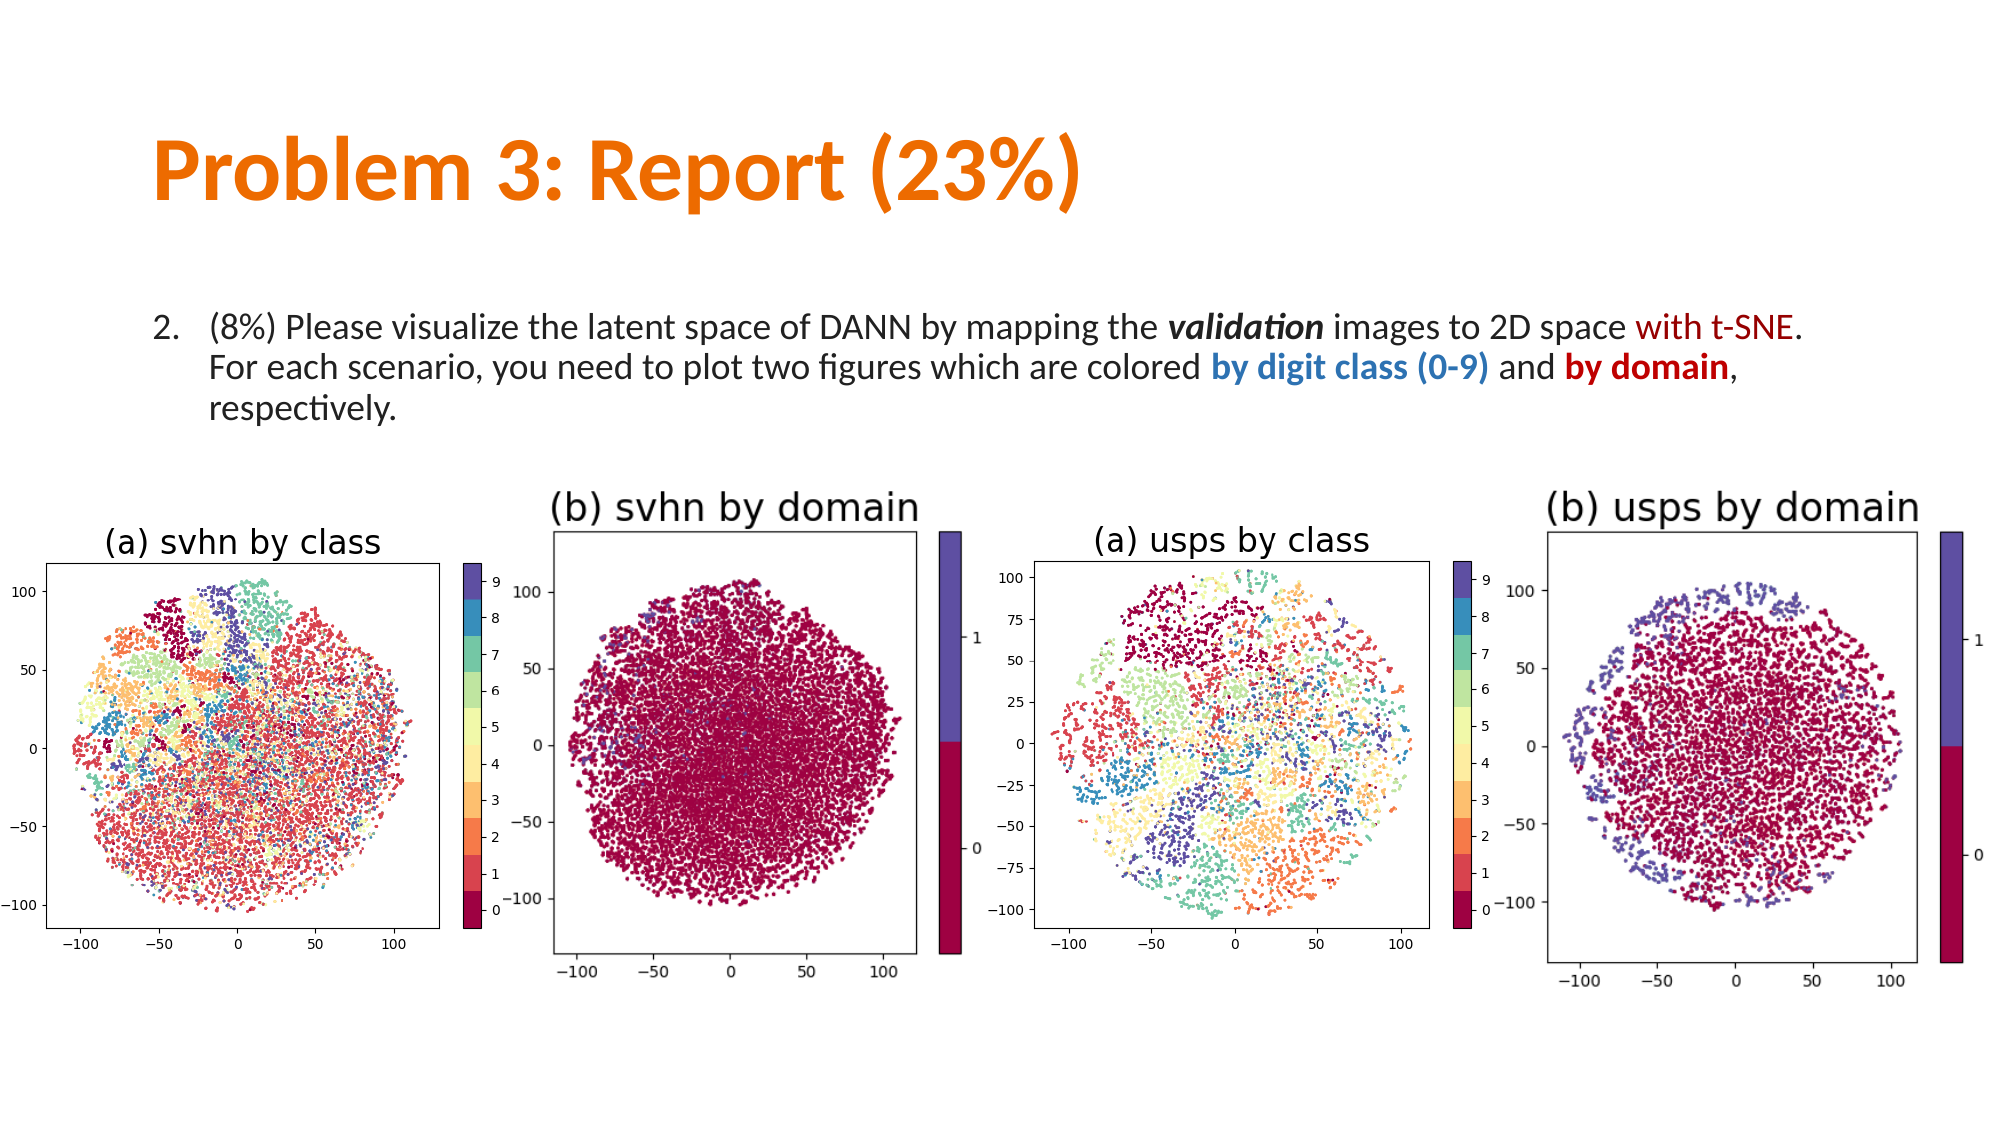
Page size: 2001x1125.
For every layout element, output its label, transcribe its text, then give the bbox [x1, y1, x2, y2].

picture [1494, 464, 1997, 1024]
picture [0, 465, 1493, 1014]
title Problem 3: Report (23%) [137, 62, 1863, 280]
list (8%) Please visualize the latent space of DANN by mapping the validation images to 2D space with t-SNE. For each scenario, you need to plot two figures which are colored by digit class (0-9) and by domain, respectively. [137, 299, 1863, 1014]
